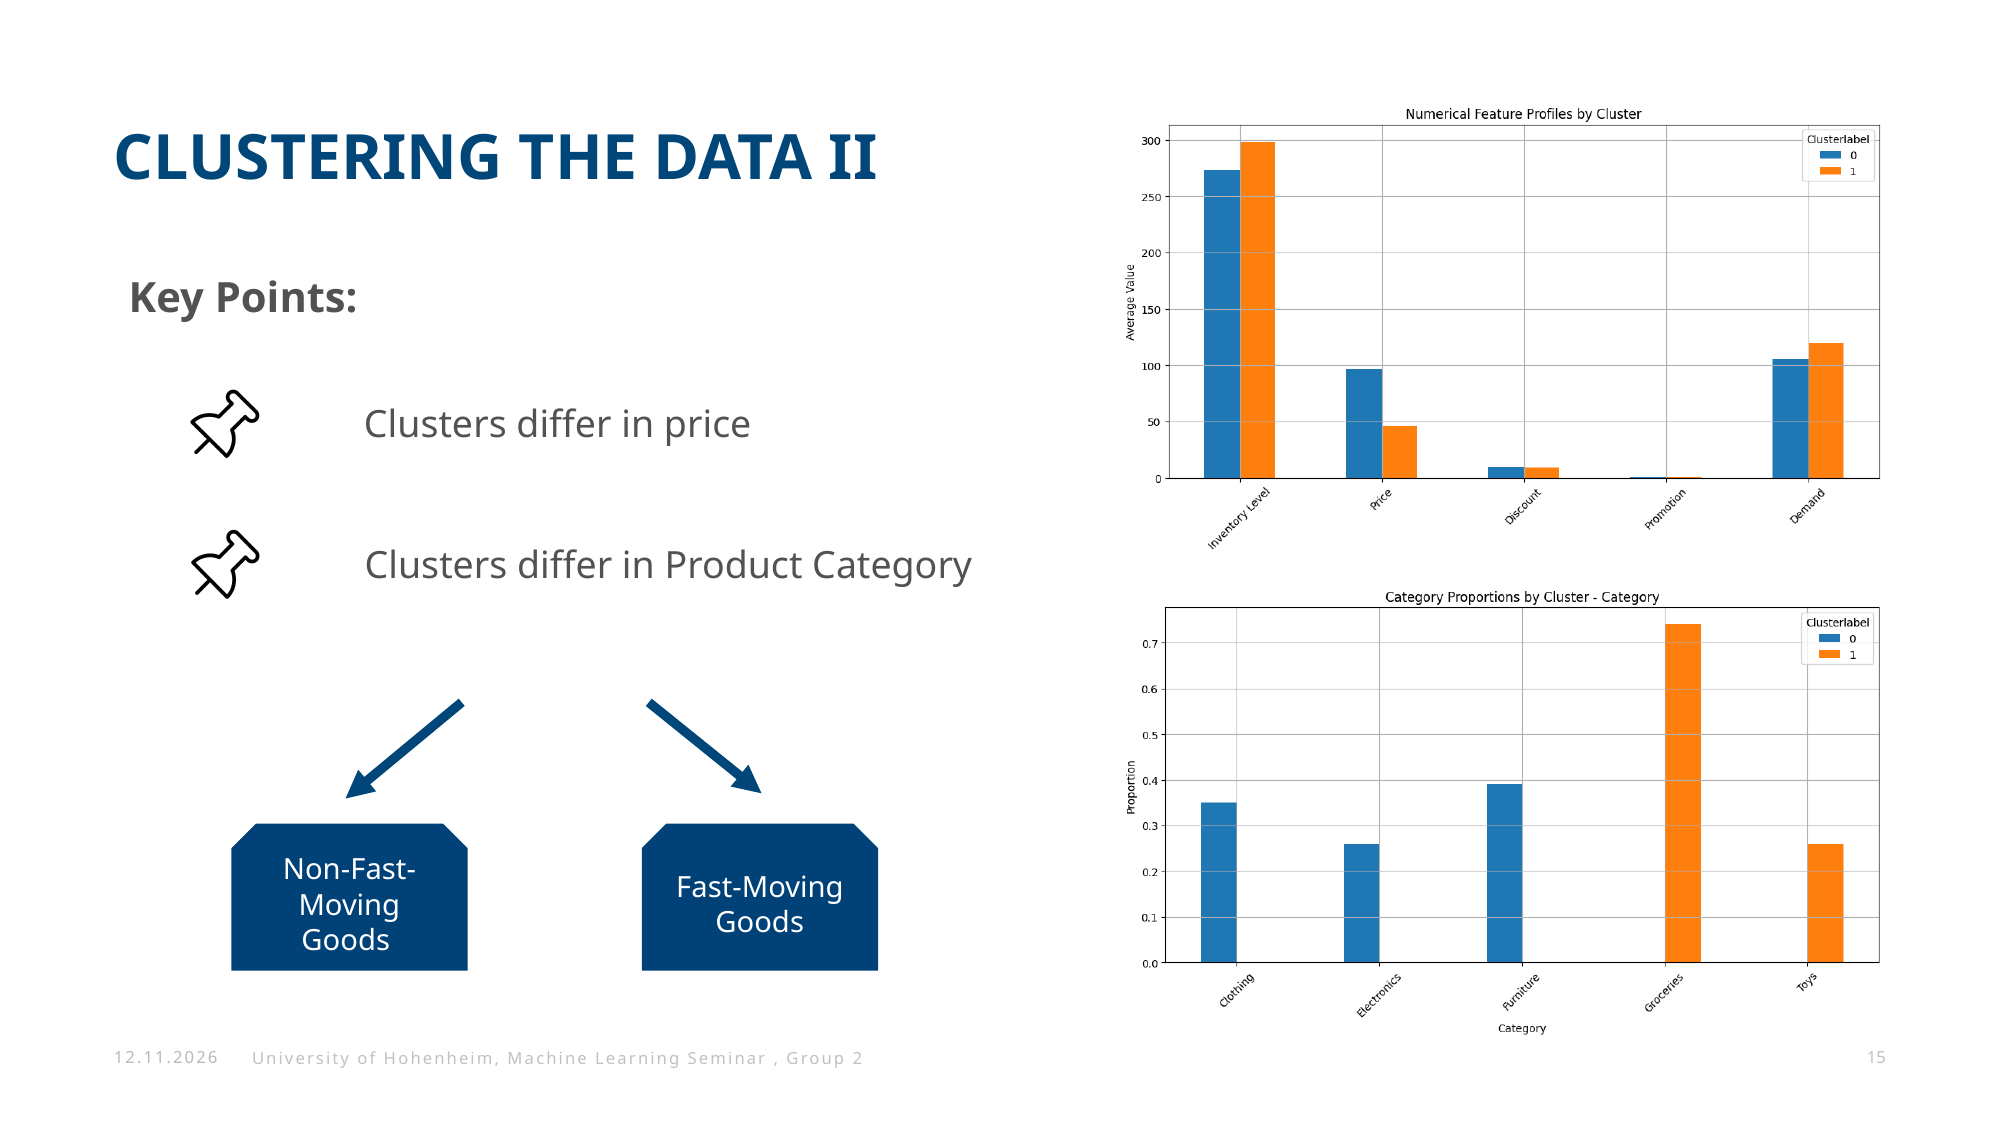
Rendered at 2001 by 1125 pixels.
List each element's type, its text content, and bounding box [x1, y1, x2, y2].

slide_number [114, 1013, 232, 1103]
picture [1118, 583, 1886, 1041]
text_box Clusters differ in Product Category [349, 533, 1034, 594]
text_box Key Points: [114, 263, 524, 329]
slide_number 15 [1749, 1041, 1886, 1103]
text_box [345, 705, 459, 799]
title Clustering the data II [114, 125, 1118, 297]
picture [180, 379, 270, 468]
text_box Clusters differ in price [349, 393, 1000, 453]
text_box Fast-Moving Goods [640, 822, 880, 972]
footer University of Hohenheim, Machine Learning Seminar , Group 2 [252, 1013, 1729, 1103]
picture [181, 519, 270, 609]
picture [1118, 100, 1886, 558]
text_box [652, 705, 762, 794]
text_box Non-Fast-Moving Goods [230, 822, 469, 972]
